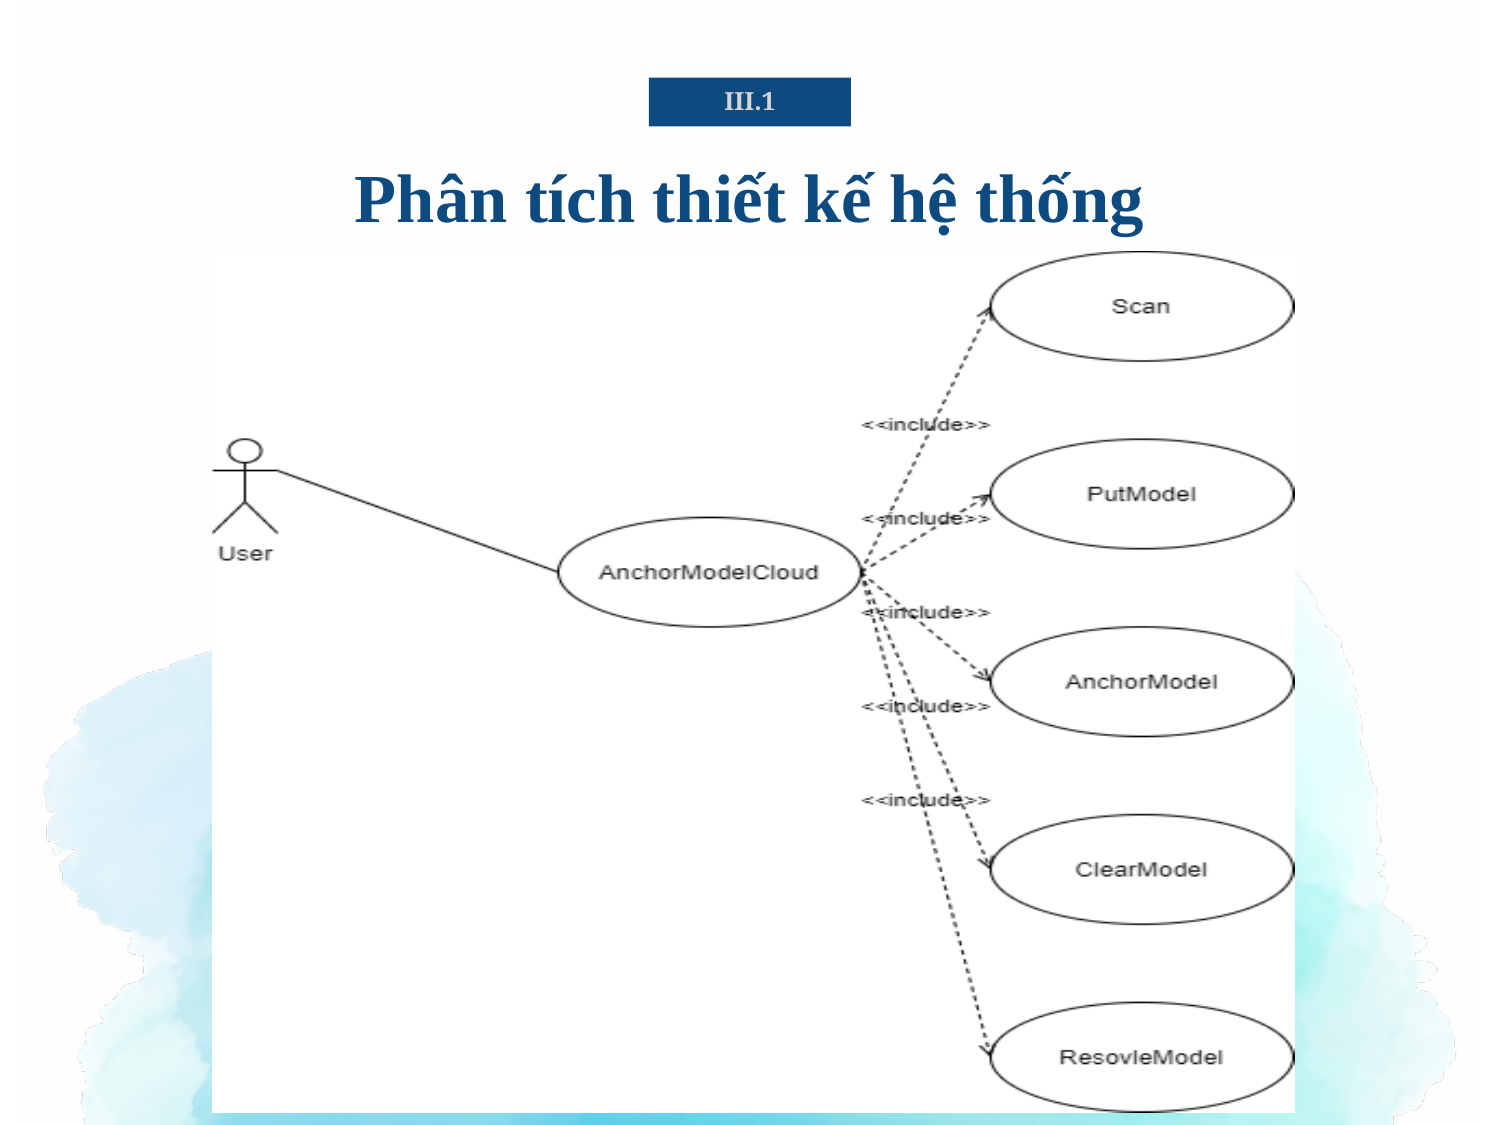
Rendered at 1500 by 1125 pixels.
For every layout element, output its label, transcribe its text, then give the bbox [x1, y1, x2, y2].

title Phân tích thiết kế hệ thống [103, 148, 1397, 252]
picture [22, 0, 1478, 1125]
text_box III.1 [635, 74, 865, 130]
